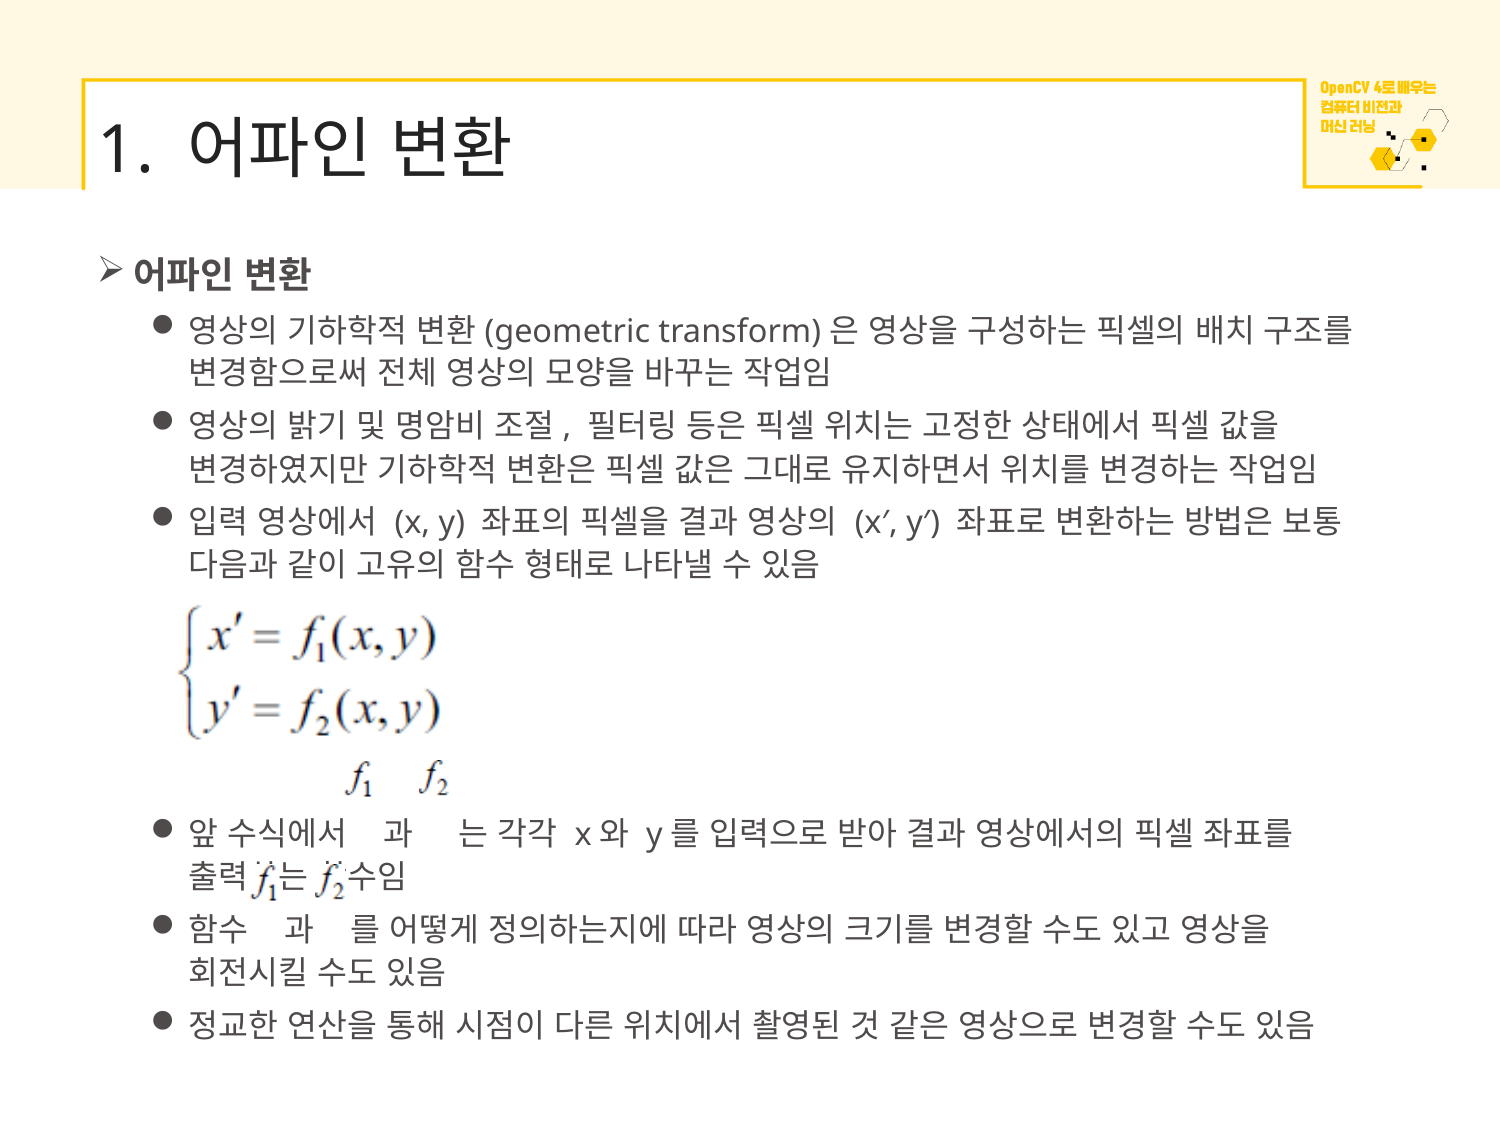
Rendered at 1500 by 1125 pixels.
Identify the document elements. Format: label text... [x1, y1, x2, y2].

title 1. 어파인 변환 [82, 61, 1413, 193]
list 어파인 변환 영상의 기하학적 변환(geometric transform)은 영상을 구성하는 픽셀의 배치 구조를 변경함으로써 전체 영상의 모양을 바꾸는 작업임 영상의 밝기 및 명암비 조절, 필터링 등은 픽셀 위치는 고정한 상태에서 픽셀 값을 변경하였지만 기하학적 변환은 픽셀 값은 그대로 유지하면서 위치를 변경하는 작업임 입력 영상에서 (x, y) 좌표의 픽셀을 결과 영상의 (x′, y′) 좌표로 변환하는 방법은 보통 다음과 같이 고유의 함수 형태로 나타낼 수 있음 앞 수식에서 과 는 각각 x와 y를 입력으로 받아 결과 영상에서의 픽셀 좌표를 출력하는 함수임 함수 과 를 어떻게 정의하는지에 따라 영상의 크기를 변경할 수도 있고 영상을 회전시킬 수도 있음 정교한 연산을 통해 시점이 다른 위치에서 촬영된 것 같은 영상으로 변경할 수도 있음 [81, 239, 1412, 1054]
picture [0, 0, 1500, 1125]
